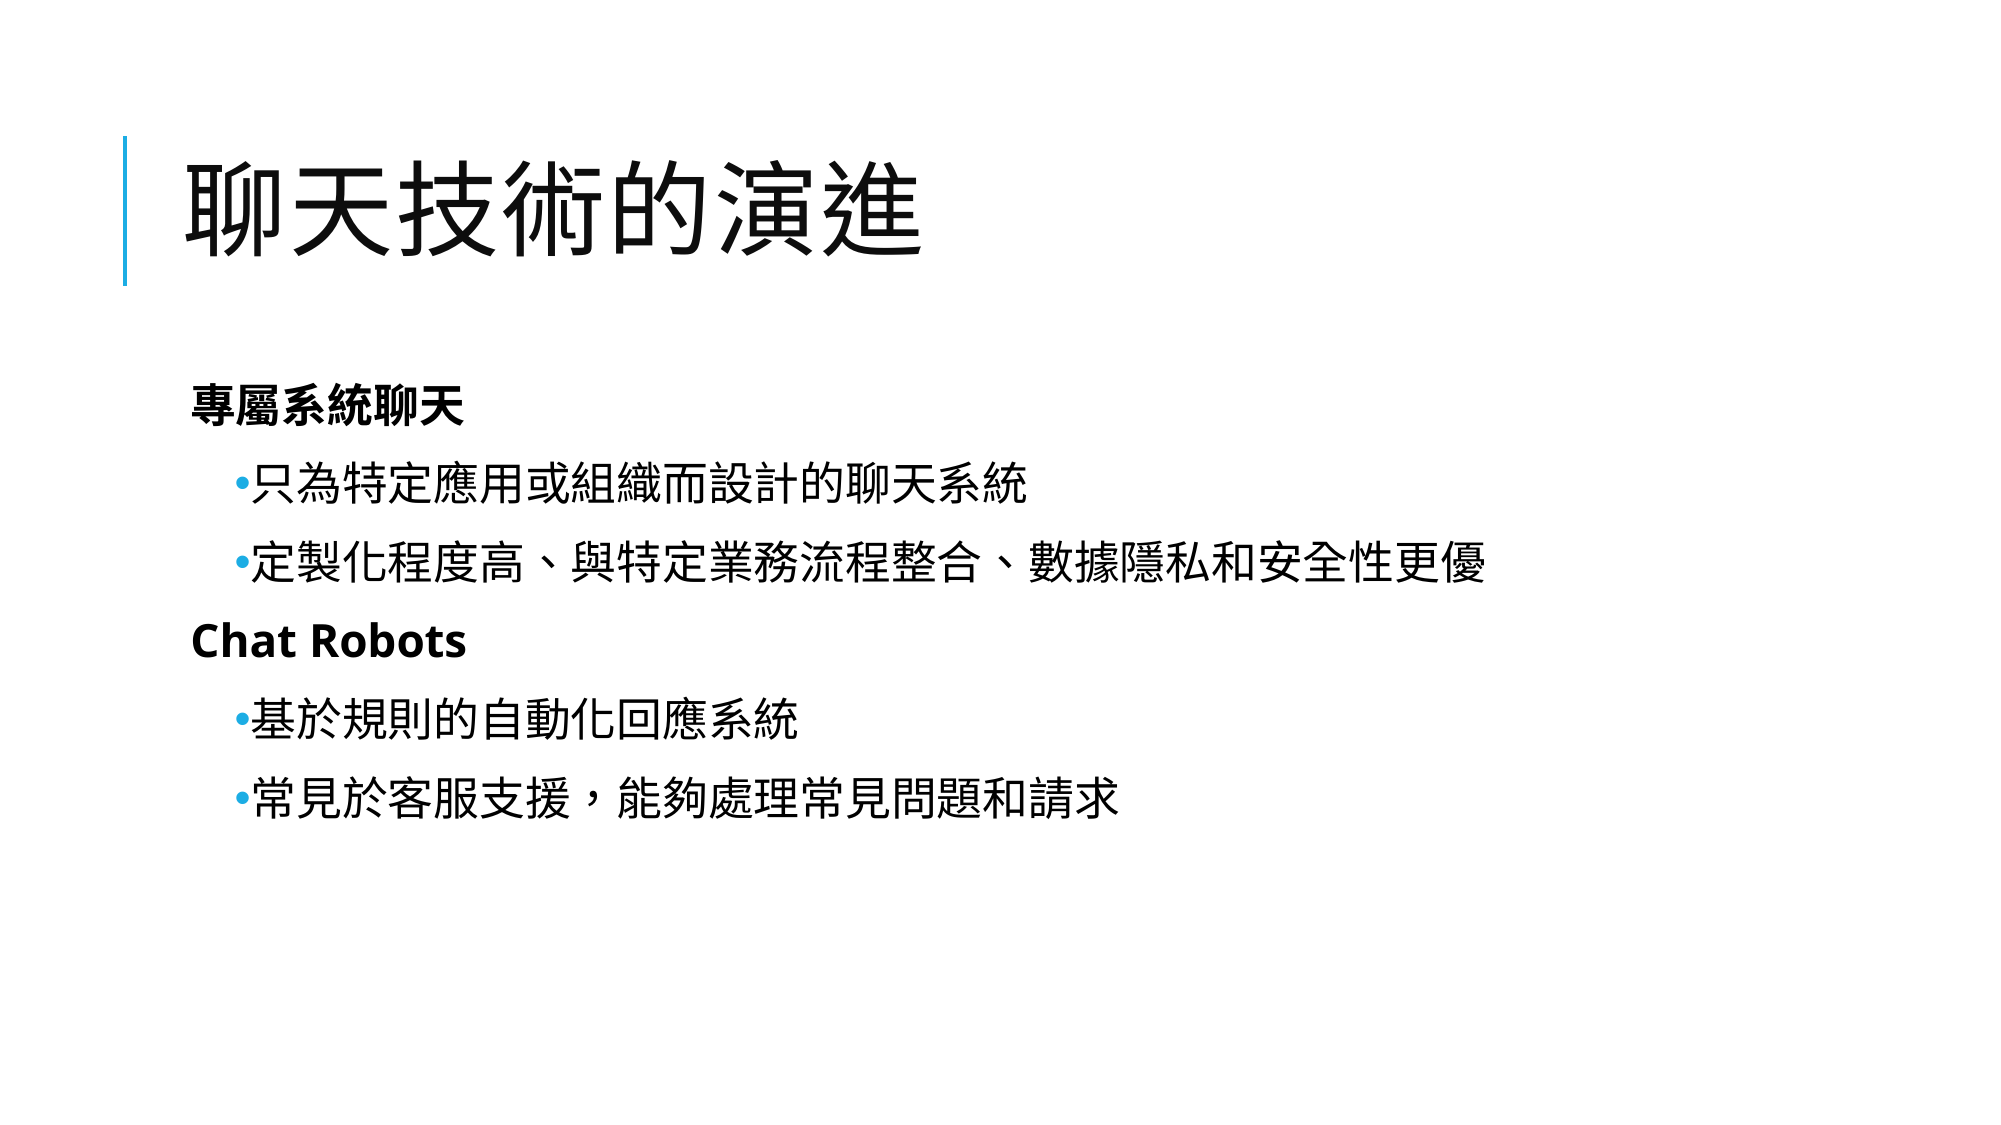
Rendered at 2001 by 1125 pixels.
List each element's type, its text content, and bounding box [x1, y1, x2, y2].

list 專屬系統聊天 只為特定應用或組織而設計的聊天系統 定製化程度高、與特定業務流程整合、數據隱私和安全性更優 Chat Robots 基於規則的自動化回應系統 常見於客服支援，能夠處理常見問題和請求 [168, 375, 1763, 1035]
title 聊天技術的演進 [168, 96, 1763, 342]
